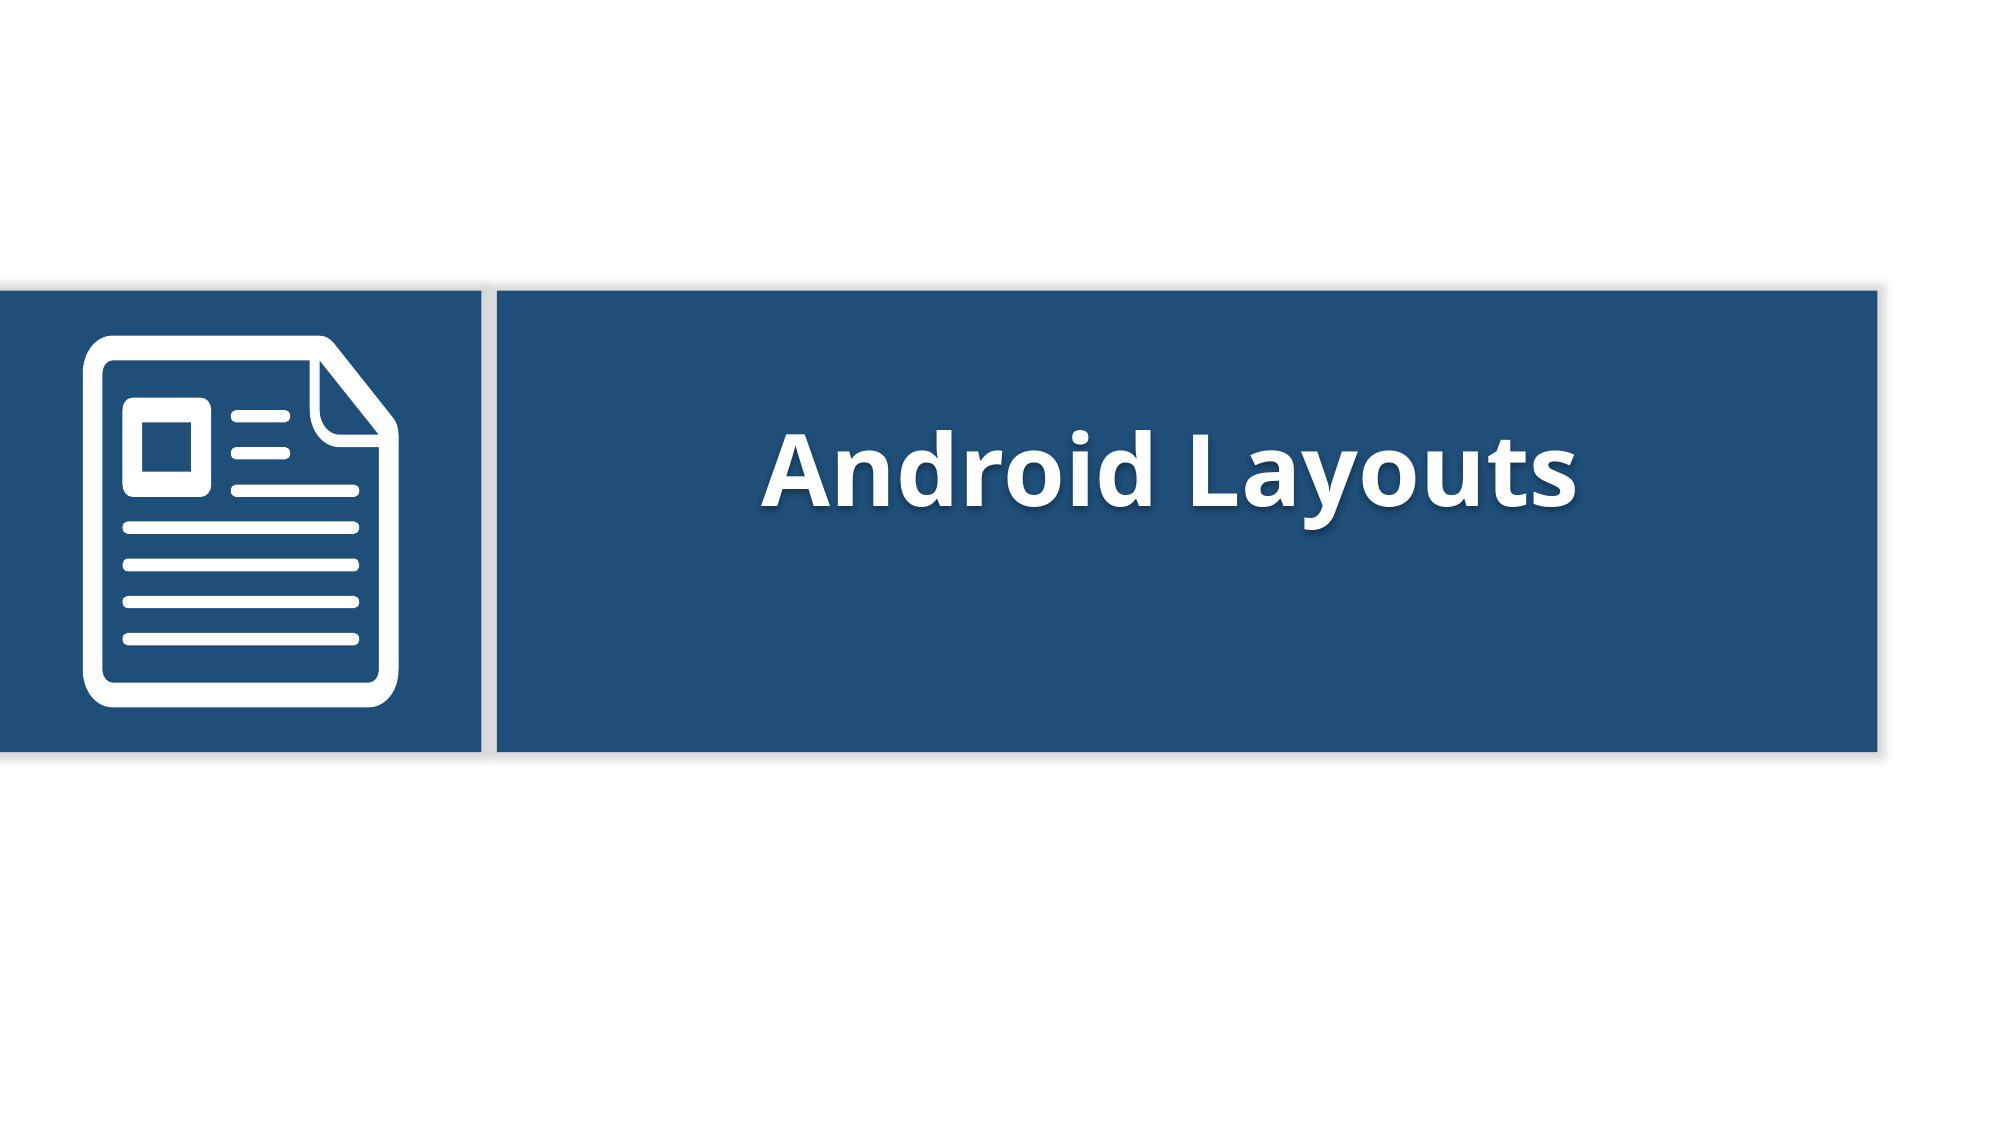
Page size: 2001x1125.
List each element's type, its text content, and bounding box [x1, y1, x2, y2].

text_box [496, 290, 1878, 753]
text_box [82, 335, 399, 708]
text_box Android Layouts [520, 406, 1821, 527]
text_box [0, 290, 482, 753]
